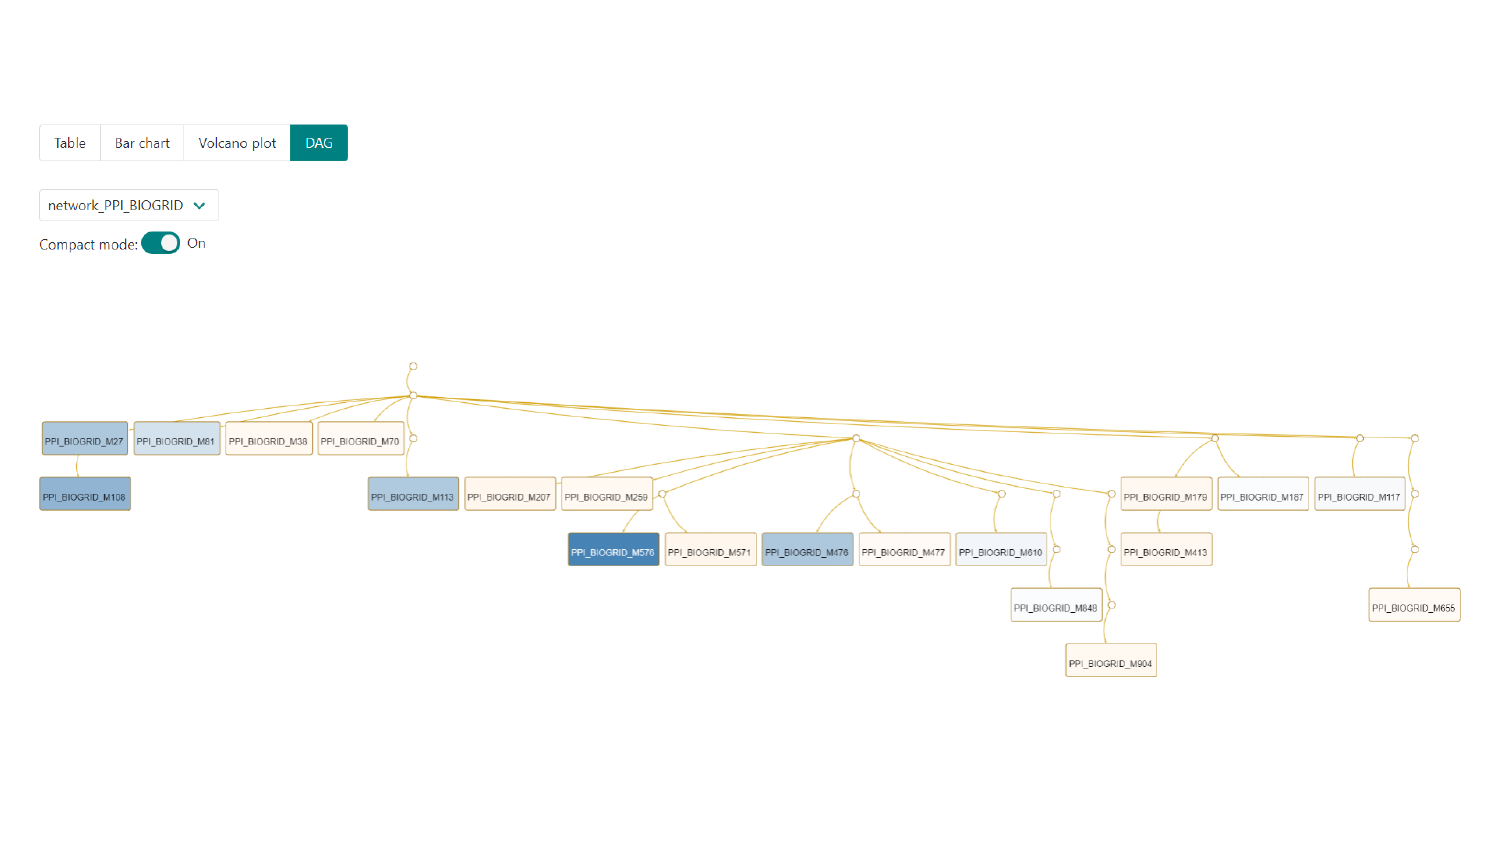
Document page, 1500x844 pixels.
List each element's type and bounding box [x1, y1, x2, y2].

picture [24, 121, 1476, 723]
